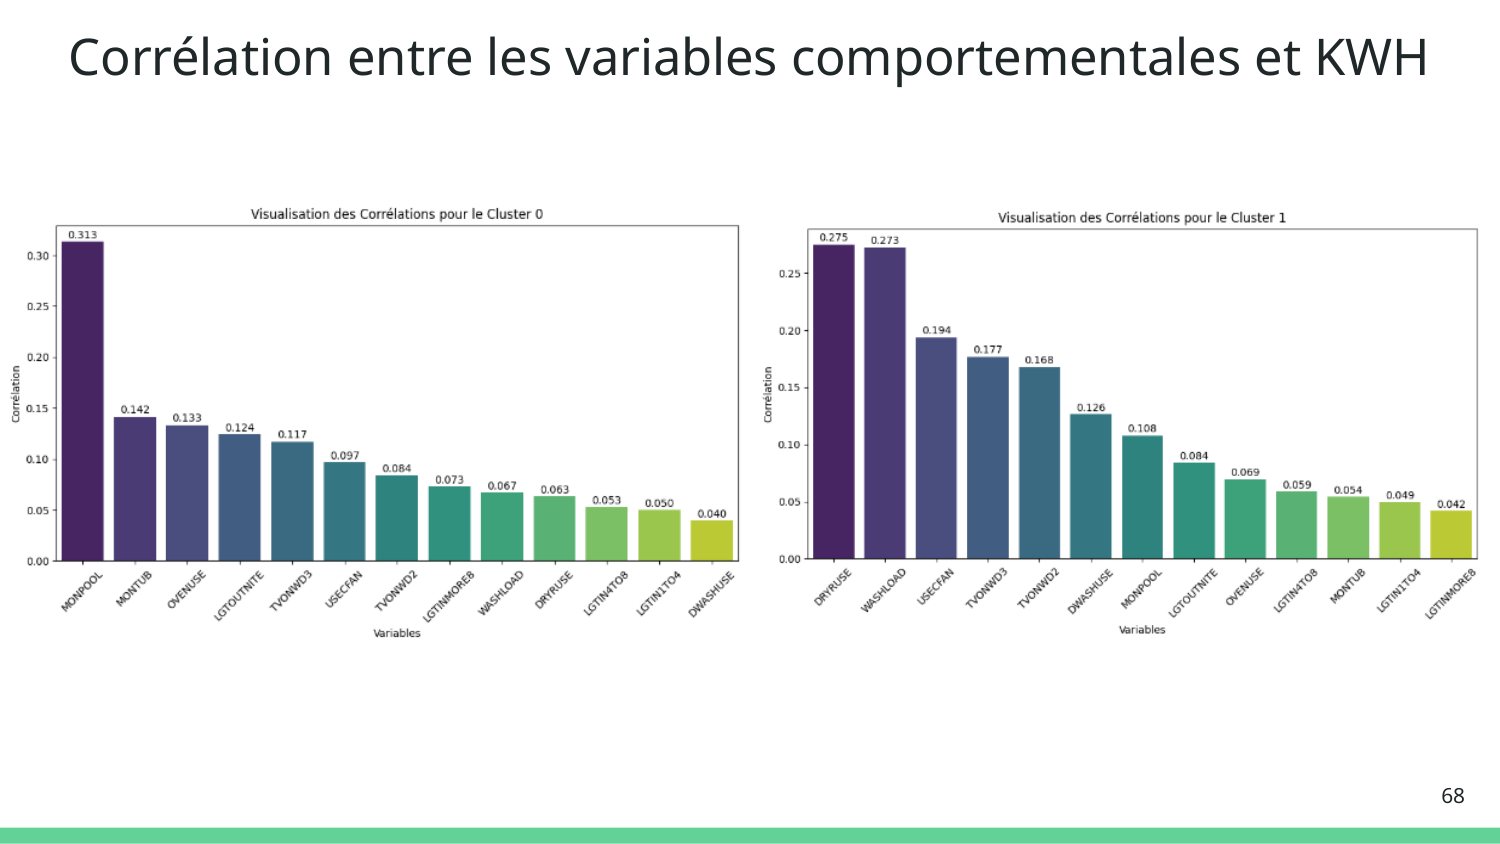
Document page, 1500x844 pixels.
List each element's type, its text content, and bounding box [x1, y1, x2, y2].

picture [0, 202, 1492, 642]
slide_number ‹#› [1389, 764, 1480, 830]
title Corrélation entre les variables comportementales et KWH [51, 9, 1449, 104]
